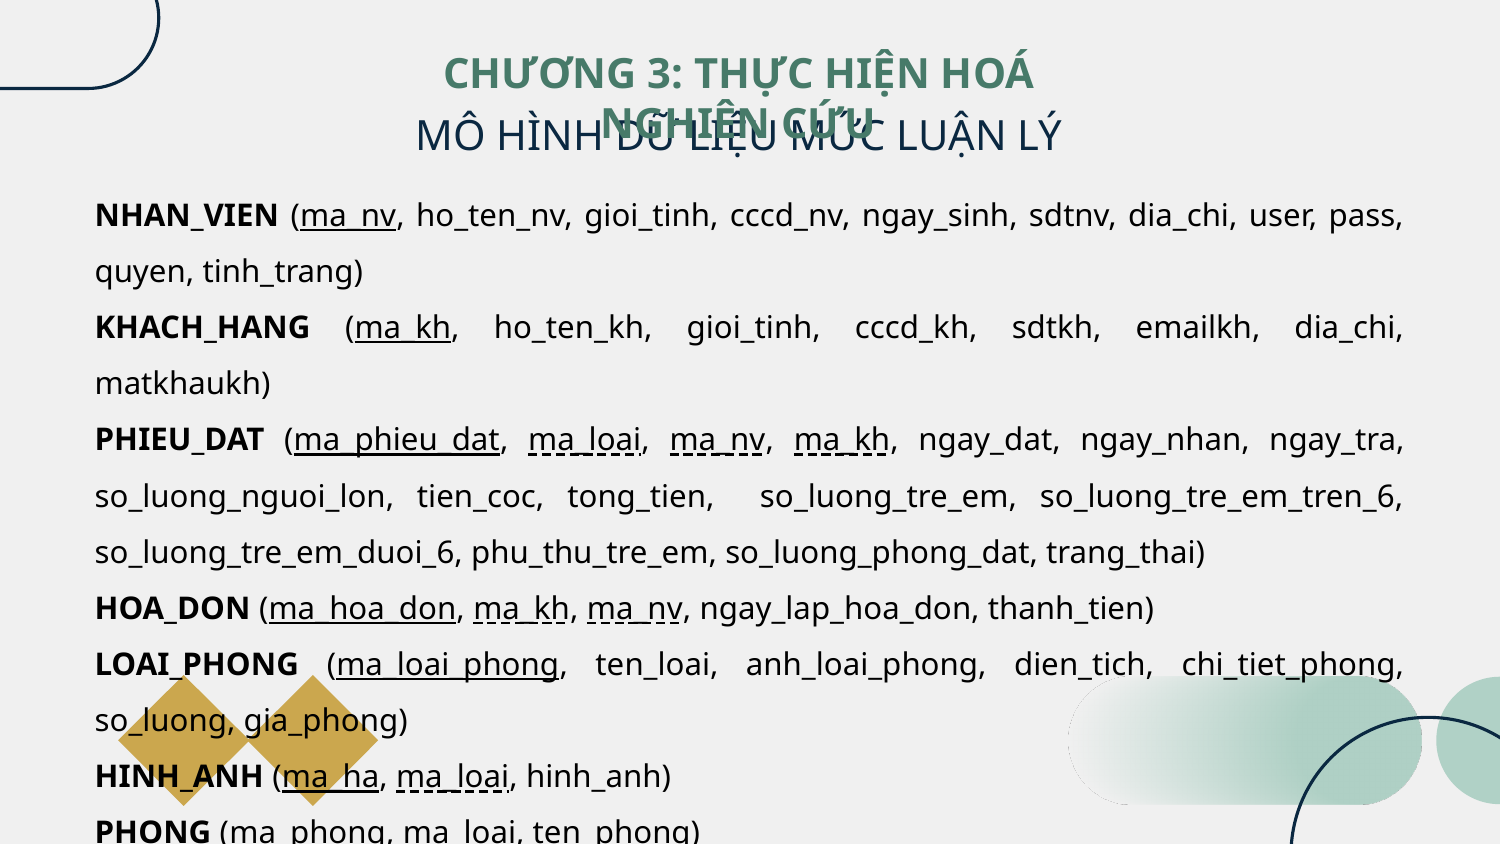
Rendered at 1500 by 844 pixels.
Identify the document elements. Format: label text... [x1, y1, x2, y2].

text_box NHAN_VIEN (ma_nv, ho_ten_nv, gioi_tinh, cccd_nv, ngay_sinh, sdtnv, dia_chi, user, pass, quyen, tinh_trang) KHACH_HANG (ma_kh, ho_ten_kh, gioi_tinh, cccd_kh, sdtkh, emailkh, dia_chi, matkhaukh) PHIEU_DAT (ma_phieu_dat, ma_loai, ma_nv, ma_kh, ngay_dat, ngay_nhan, ngay_tra, so_luong_nguoi_lon, tien_coc, tong_tien, so_luong_tre_em, so_luong_tre_em_tren_6, so_luong_tre_em_duoi_6, phu_thu_tre_em, so_luong_phong_dat, trang_thai) HOA_DON (ma_hoa_don, ma_kh, ma_nv, ngay_lap_hoa_don, thanh_tien) LOAI_PHONG (ma_loai_phong, ten_loai, anh_loai_phong, dien_tich, chi_tiet_phong, so_luong, gia_phong) HINH_ANH (ma_ha, ma_loai, hinh_anh) PHONG (ma_phong, ma_loai, ten_phong) [79, 168, 1421, 844]
text_box CHƯƠNG 3: THỰC HIỆN HOÁ NGHIÊN CỨU [344, 32, 1134, 110]
title MÔ HÌNH DỮ LIỆU MỨC LUẬN LÝ [106, 93, 1371, 168]
